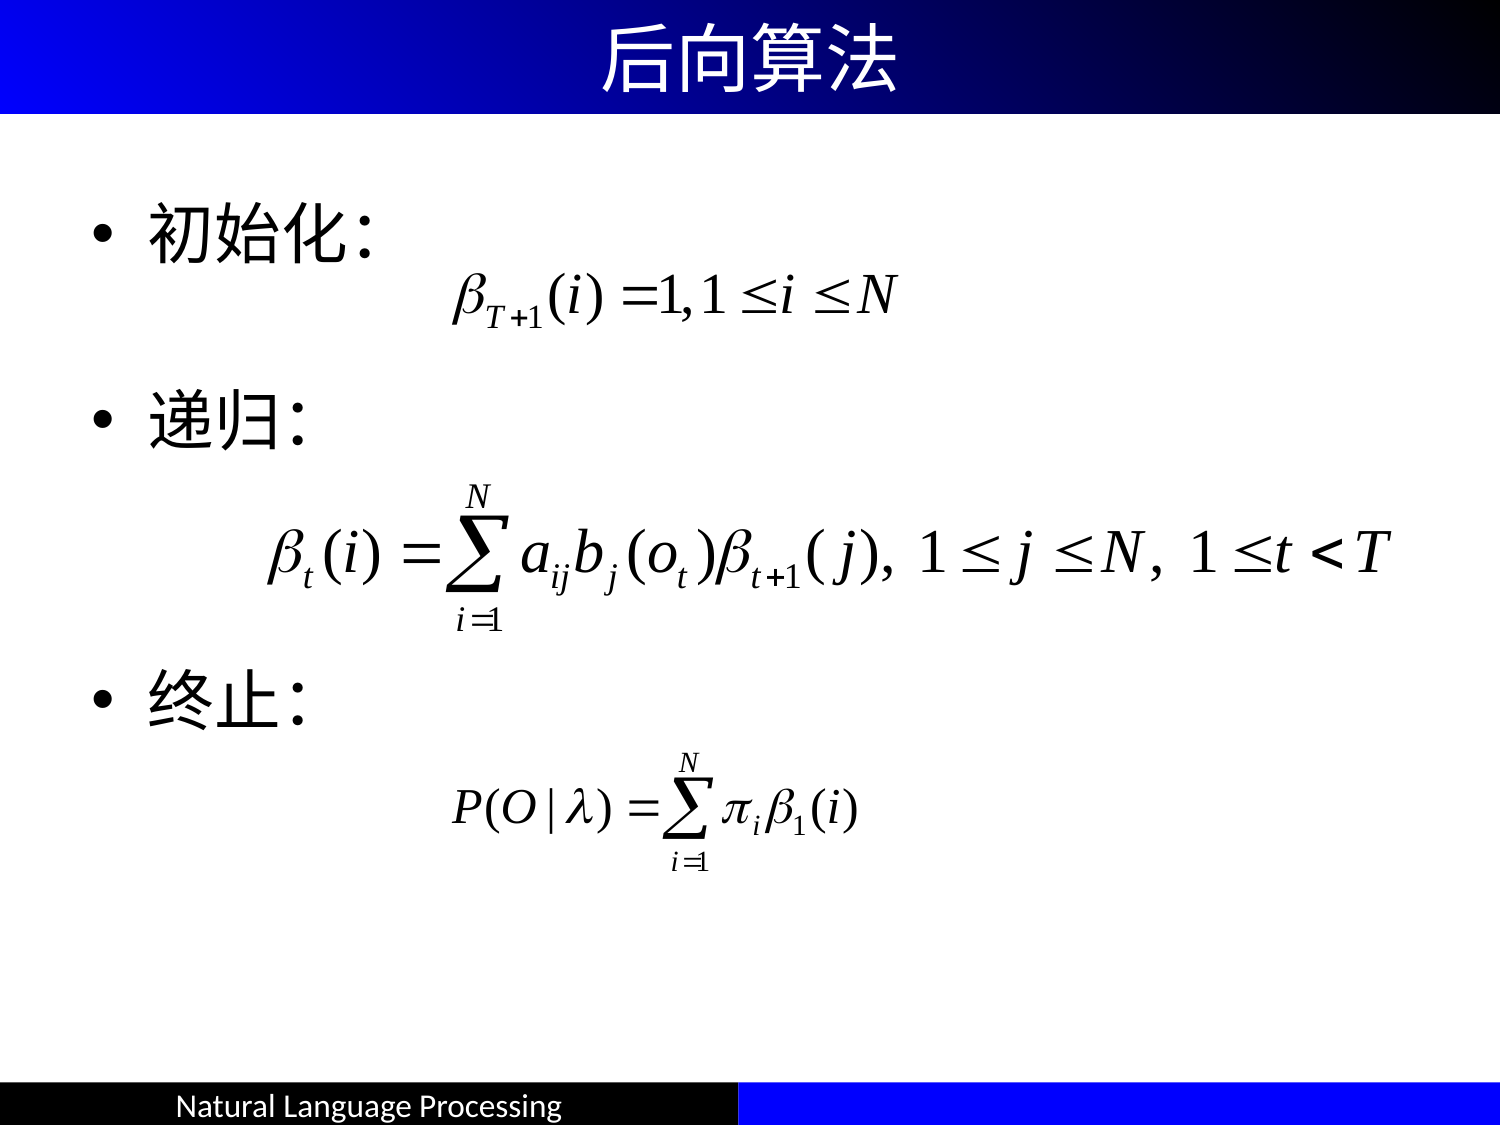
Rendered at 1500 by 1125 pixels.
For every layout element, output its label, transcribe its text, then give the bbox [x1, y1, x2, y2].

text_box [441, 255, 913, 339]
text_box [256, 467, 1405, 646]
text_box 初始化： 递归： 终止： [76, 184, 1427, 1005]
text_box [442, 739, 869, 882]
text_box 后向算法 [0, 0, 1500, 114]
